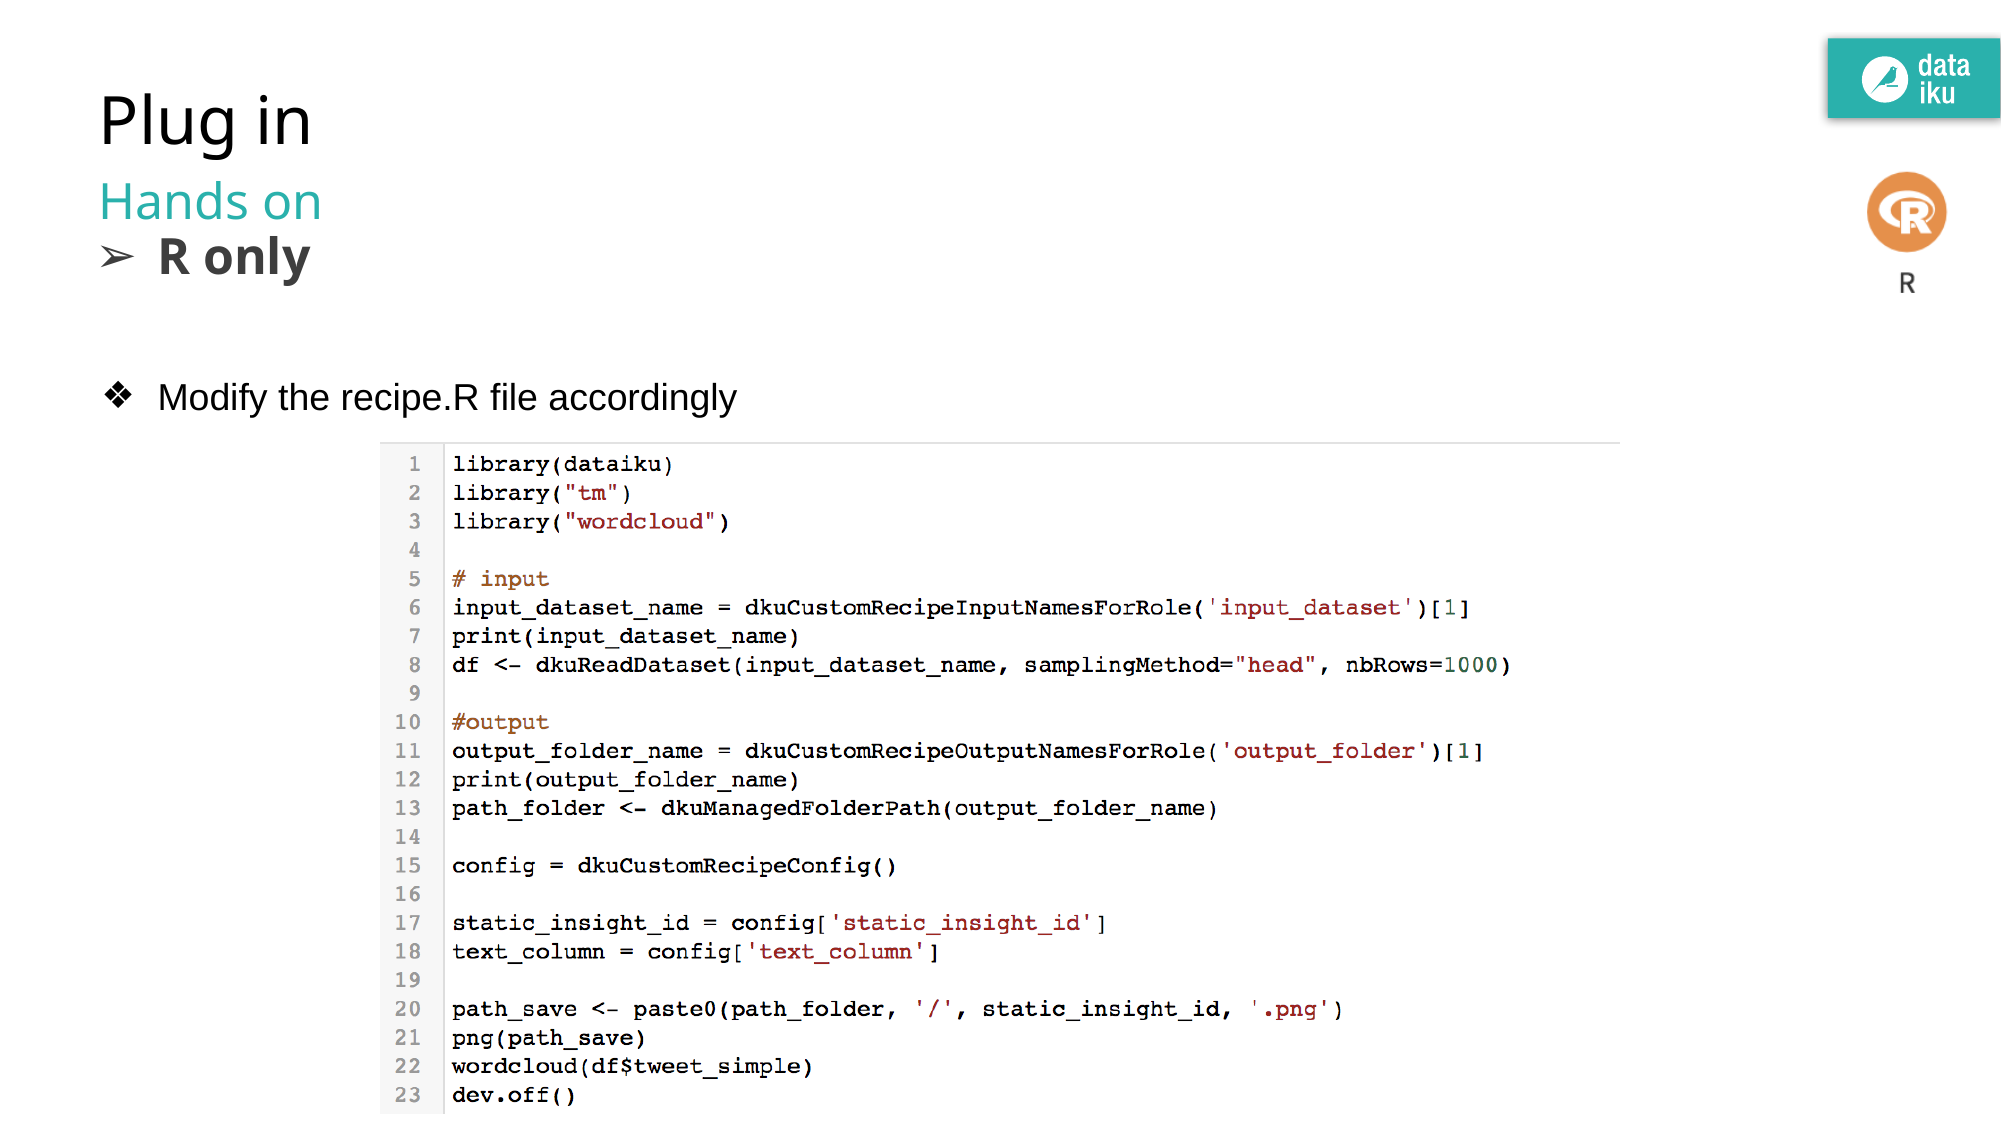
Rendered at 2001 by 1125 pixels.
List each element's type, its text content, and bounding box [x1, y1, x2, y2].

picture [1847, 149, 1969, 309]
text_box R only [67, 216, 1751, 399]
title Hands on [78, 149, 1846, 252]
title Plug in [78, 78, 1922, 149]
text_box Modify the recipe.R file accordingly [67, 357, 940, 486]
picture [380, 442, 1620, 1114]
